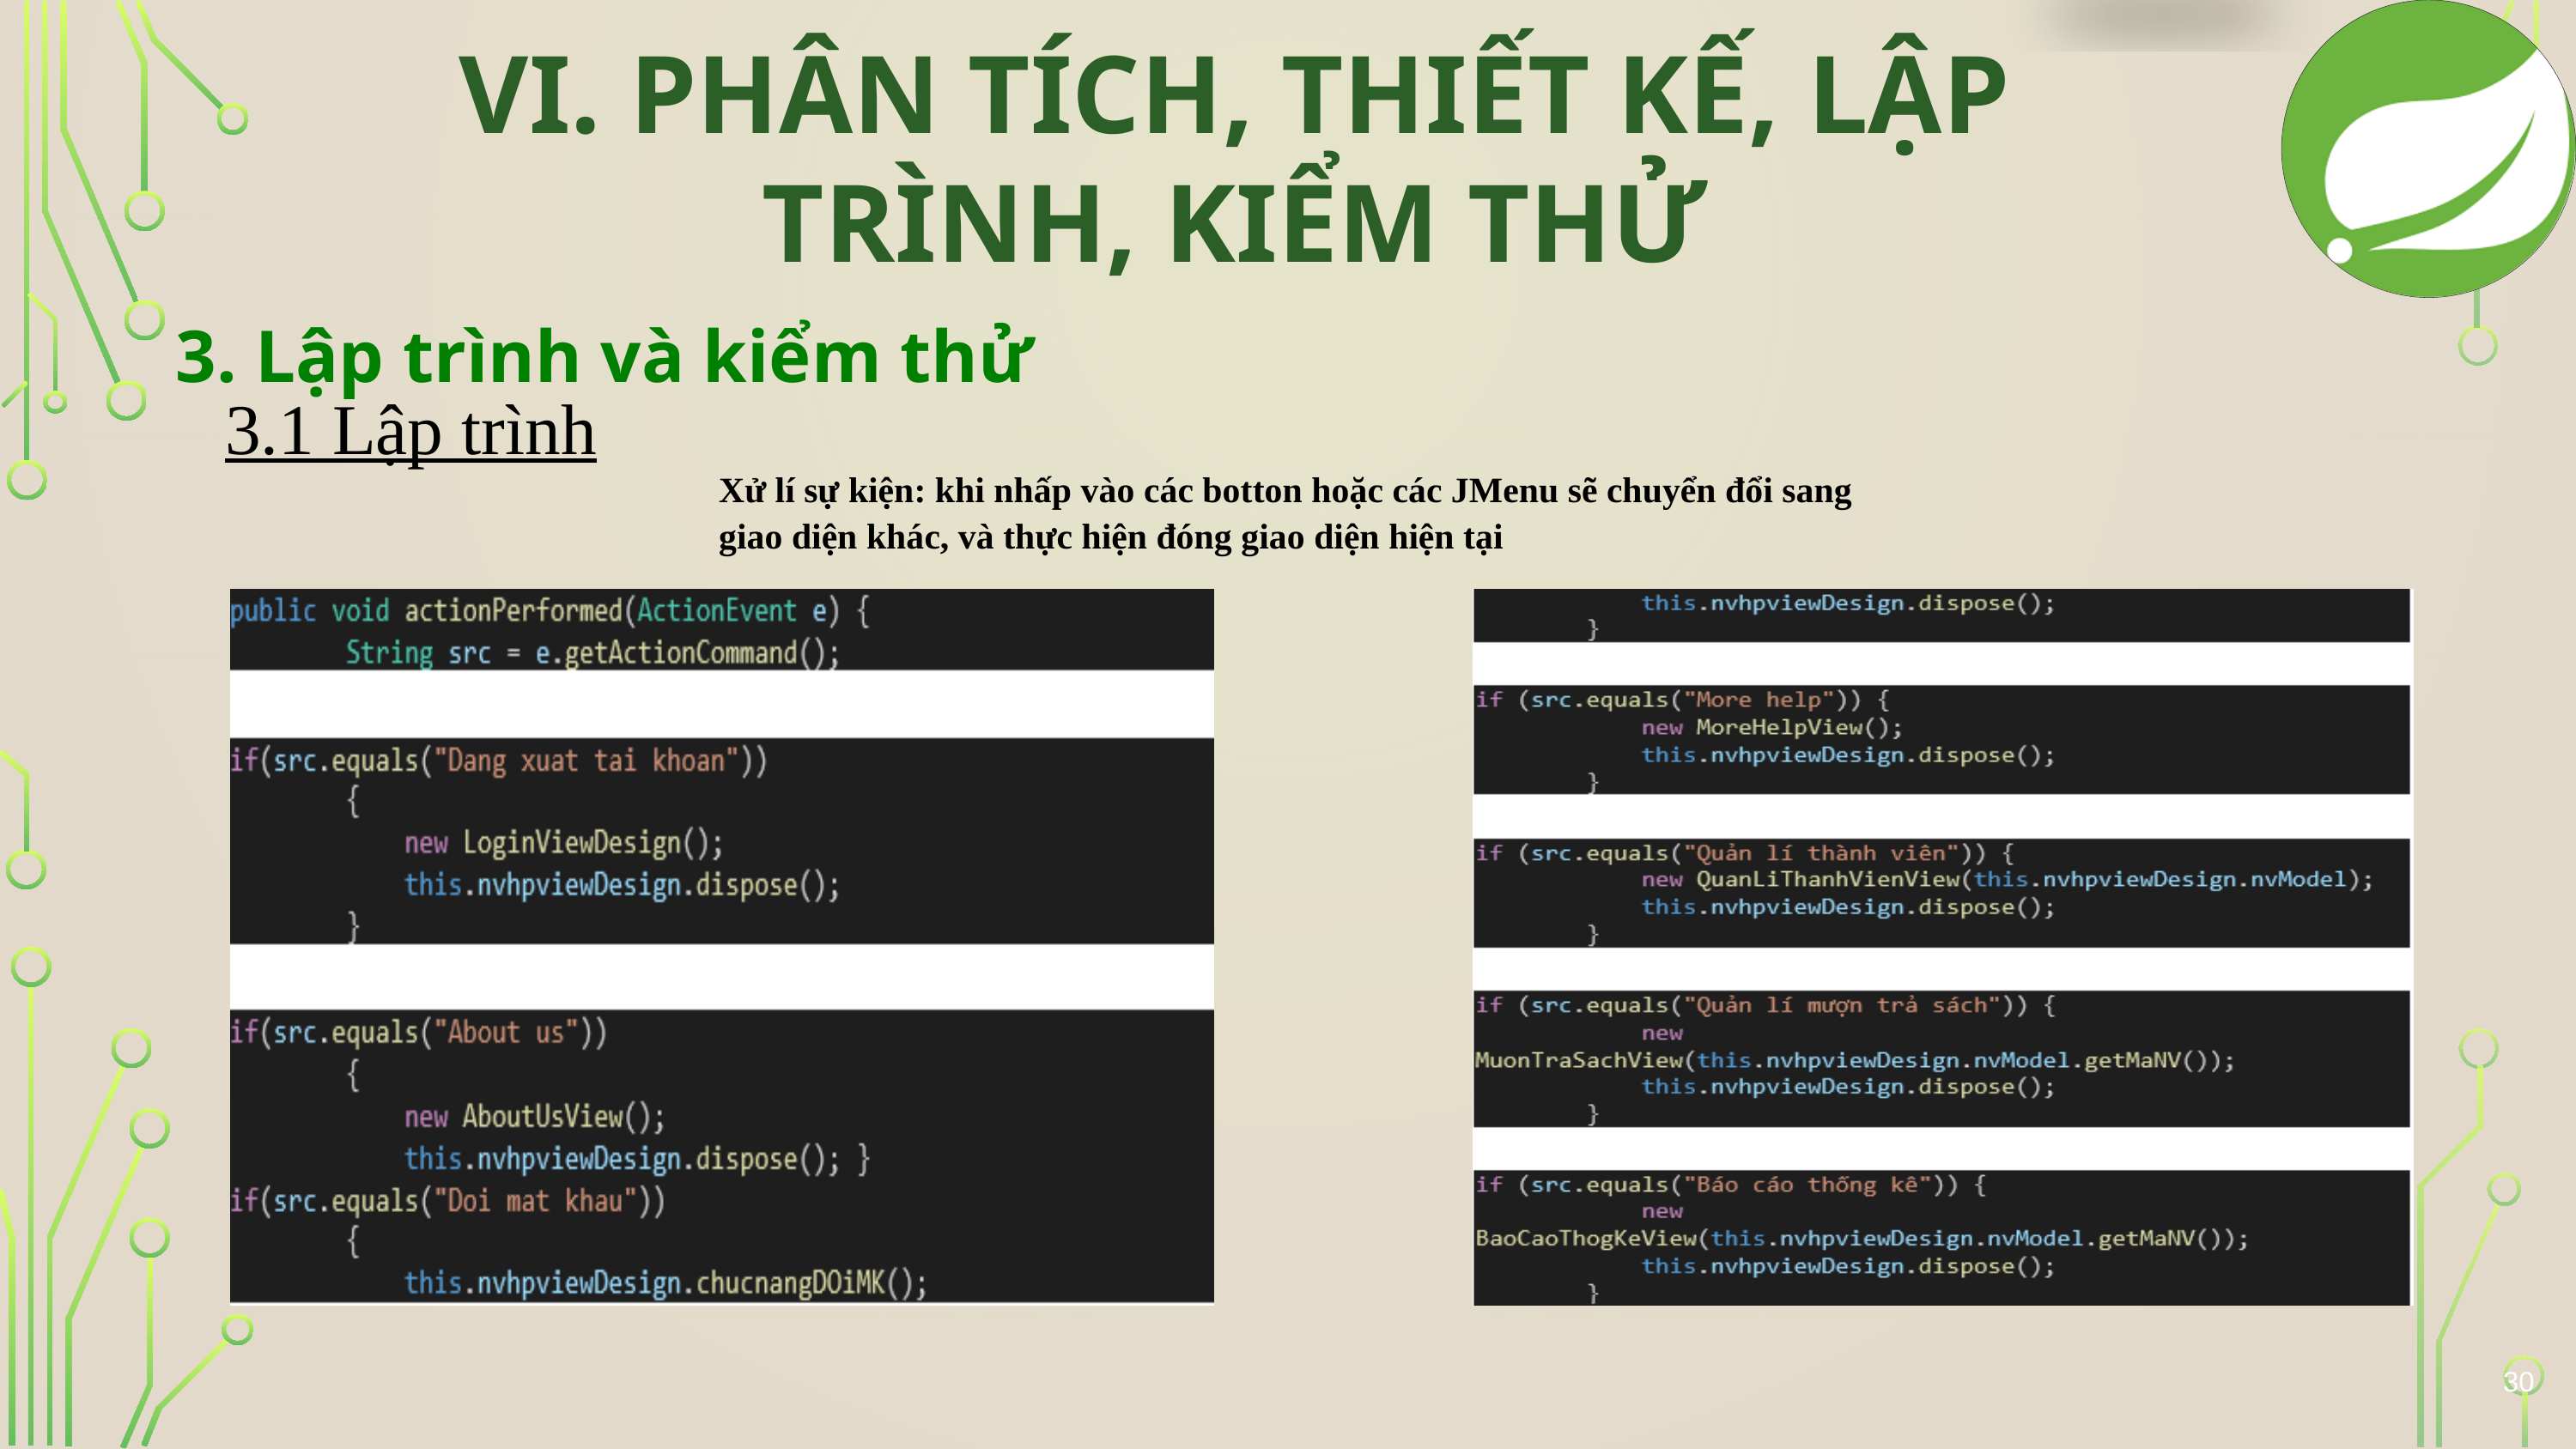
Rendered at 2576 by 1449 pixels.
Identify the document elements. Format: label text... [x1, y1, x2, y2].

text_box [162, 475, 2429, 1420]
picture [2281, 0, 2576, 298]
slide_number 30 [2429, 1342, 2548, 1420]
text_box 3.1 Lập trình [212, 376, 978, 476]
picture [1473, 589, 2414, 1306]
picture [230, 589, 1214, 1306]
text_box Xử lí sự kiện: khi nhấp vào các botton hoặc các JMenu sẽ chuyển đổi sang giao diện khác, và thực hiện đóng giao diện hiện tại [706, 458, 1886, 562]
text_box VI. PHÂN TÍCH, THIẾT KẾ, LẬP TRÌNH, KIỂM THỬ [416, 19, 2054, 290]
text_box 3. Lập trình và kiểm thử [162, 304, 1288, 403]
